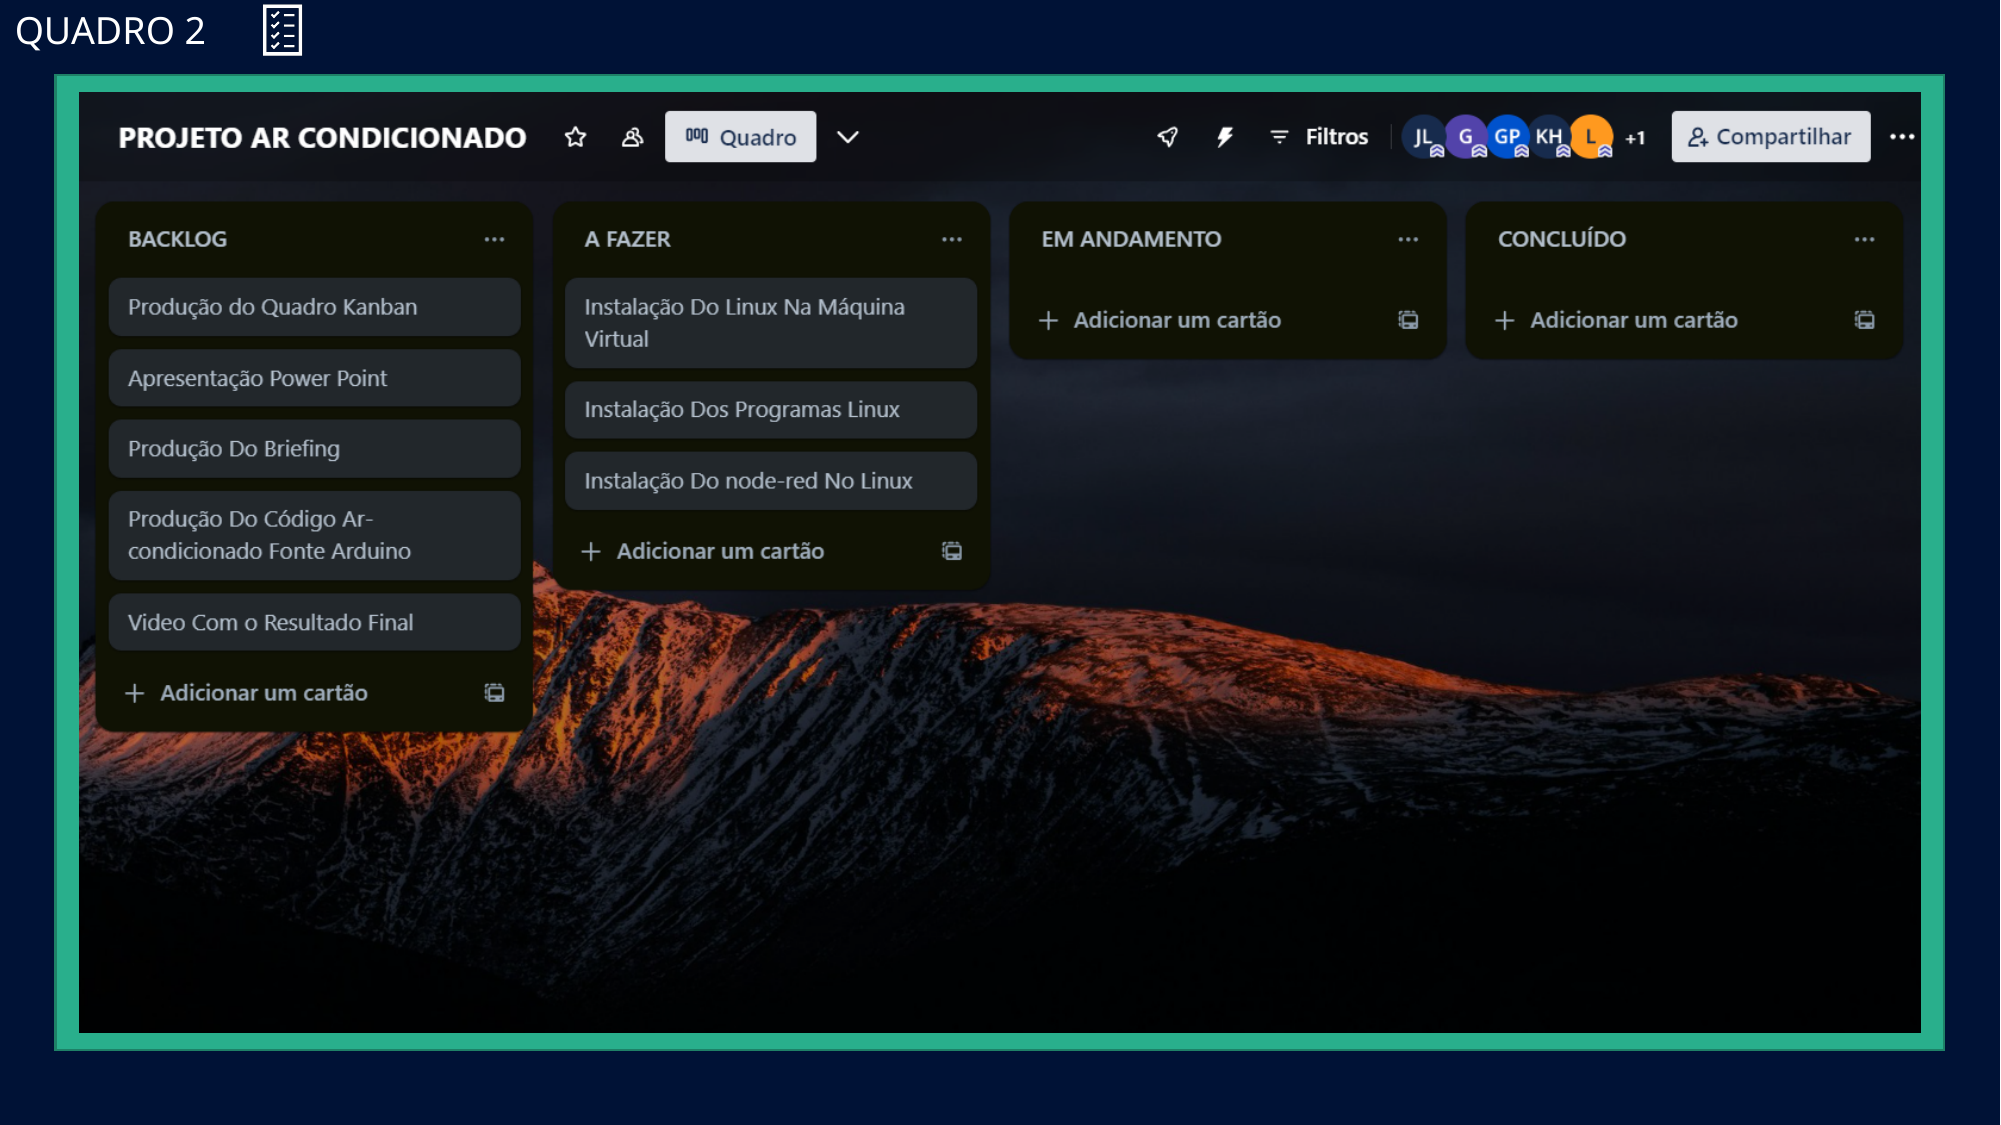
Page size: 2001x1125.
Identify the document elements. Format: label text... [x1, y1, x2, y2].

picture [79, 92, 1921, 1033]
text_box QUADRO 2 [0, 0, 251, 60]
picture [251, 0, 313, 61]
text_box [54, 74, 1945, 1051]
